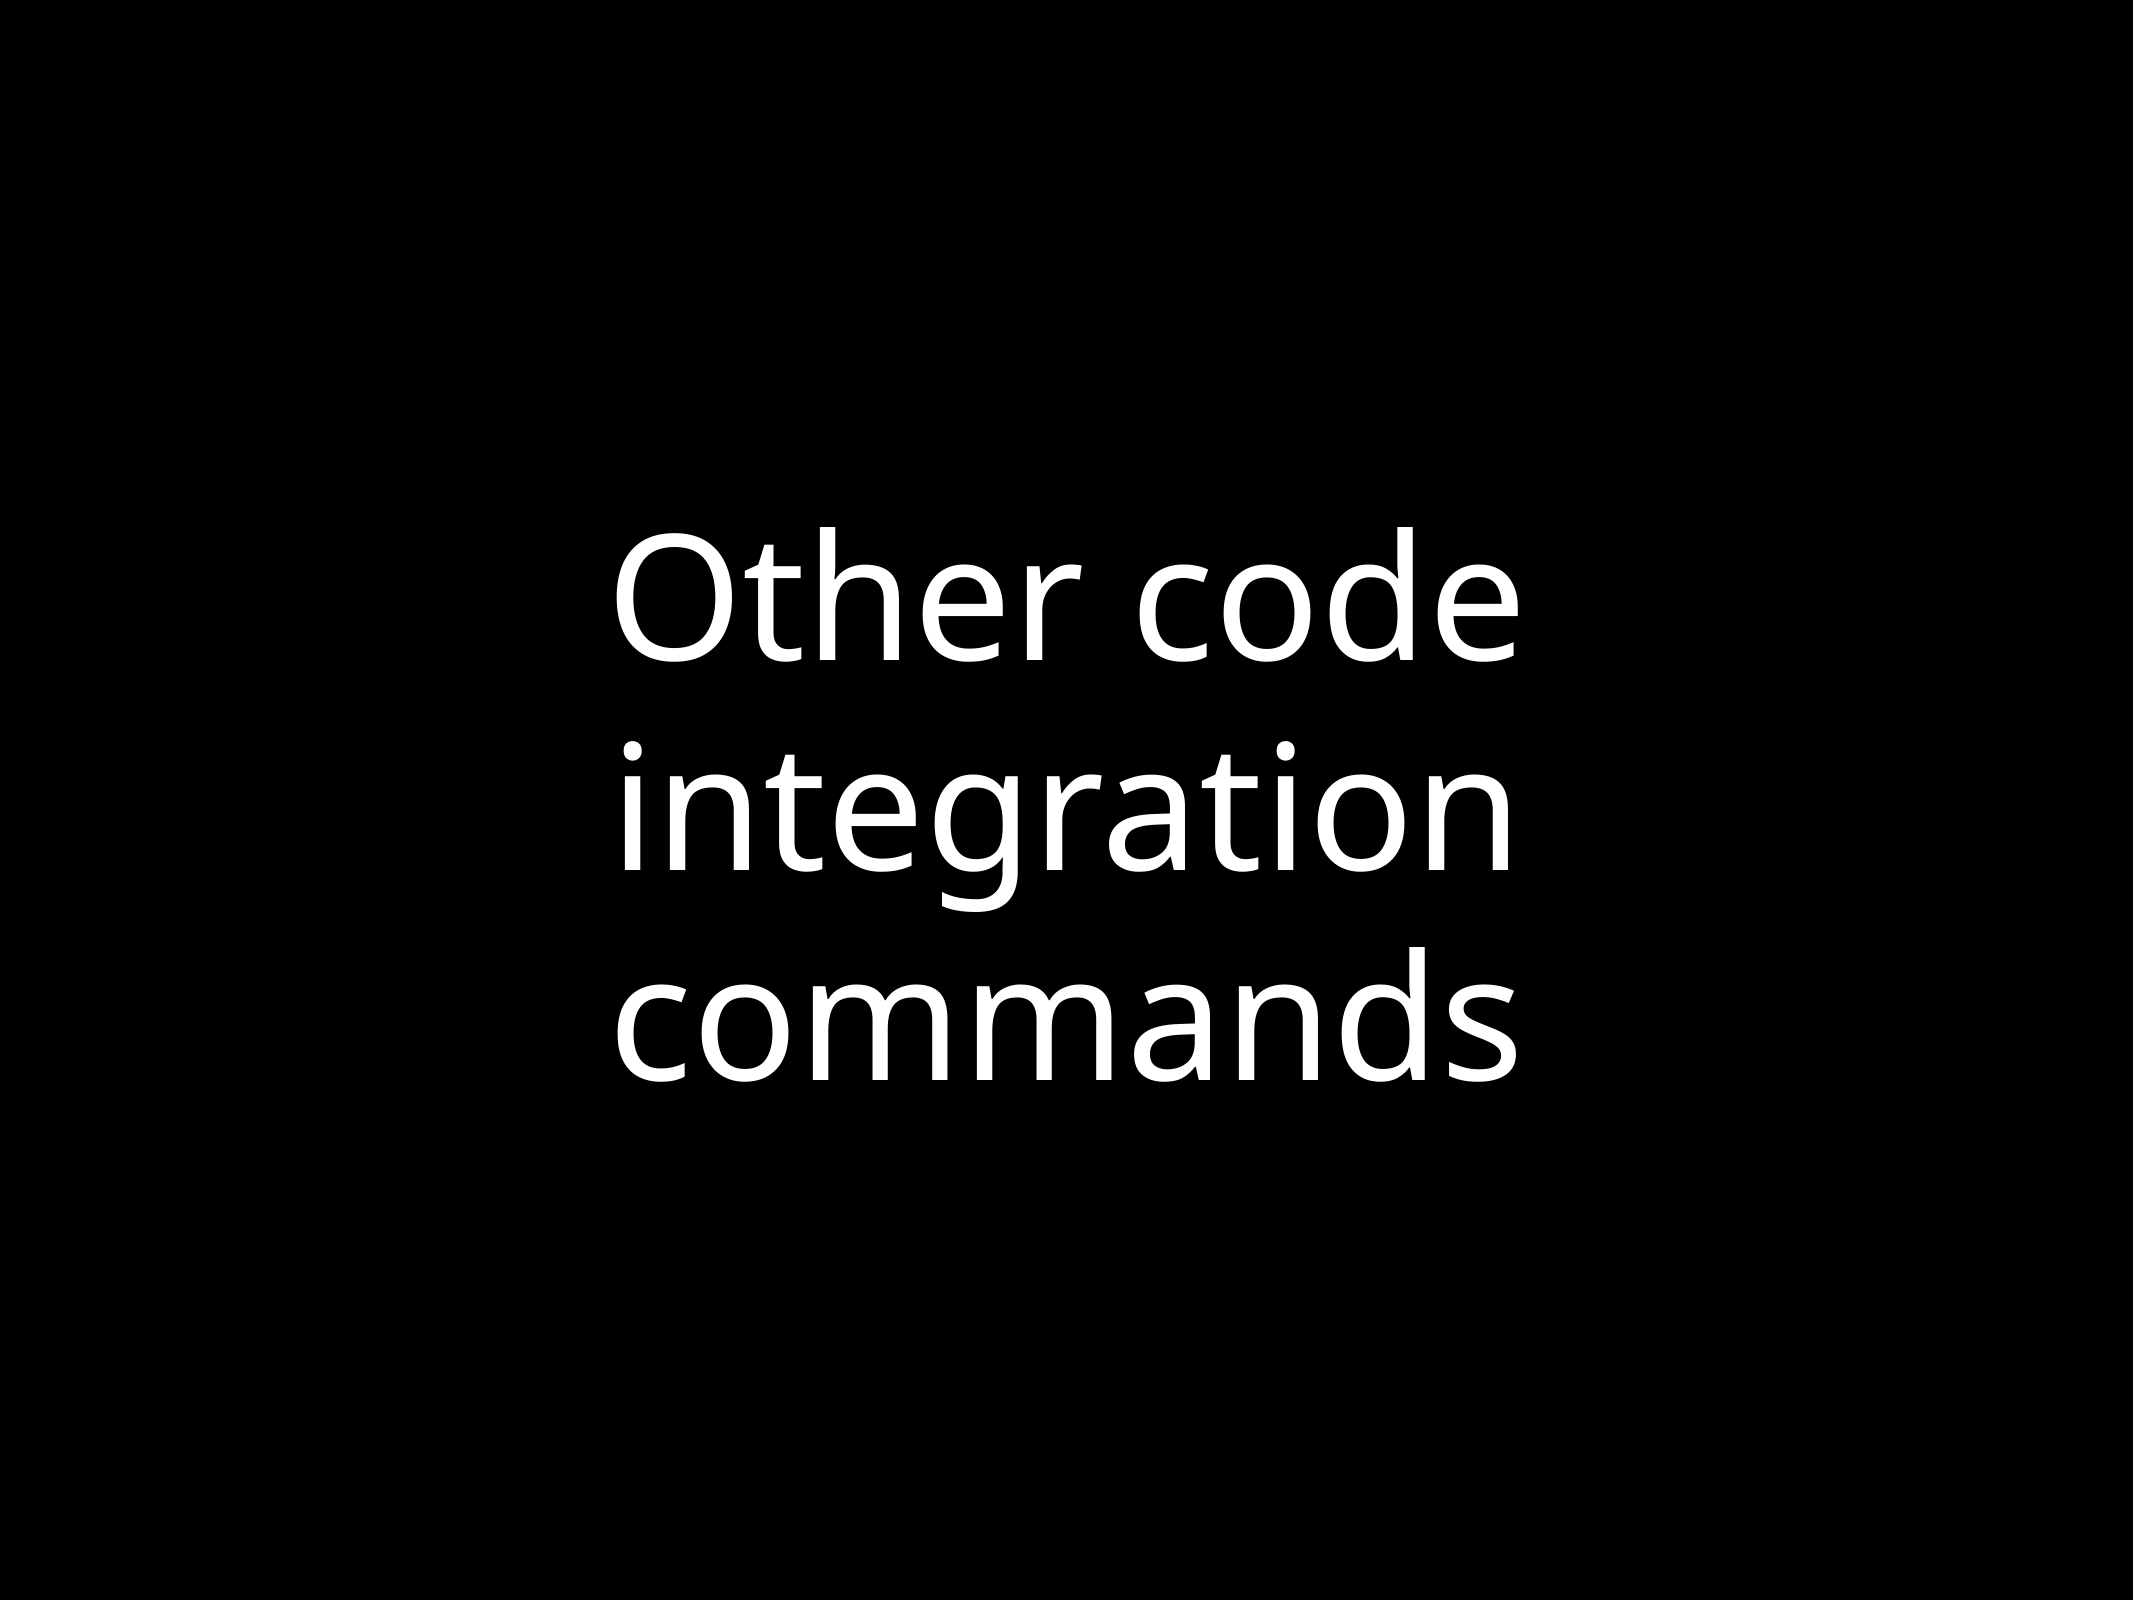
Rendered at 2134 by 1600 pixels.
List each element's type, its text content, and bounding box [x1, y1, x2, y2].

title Other code integration commands [207, 486, 1926, 1113]
